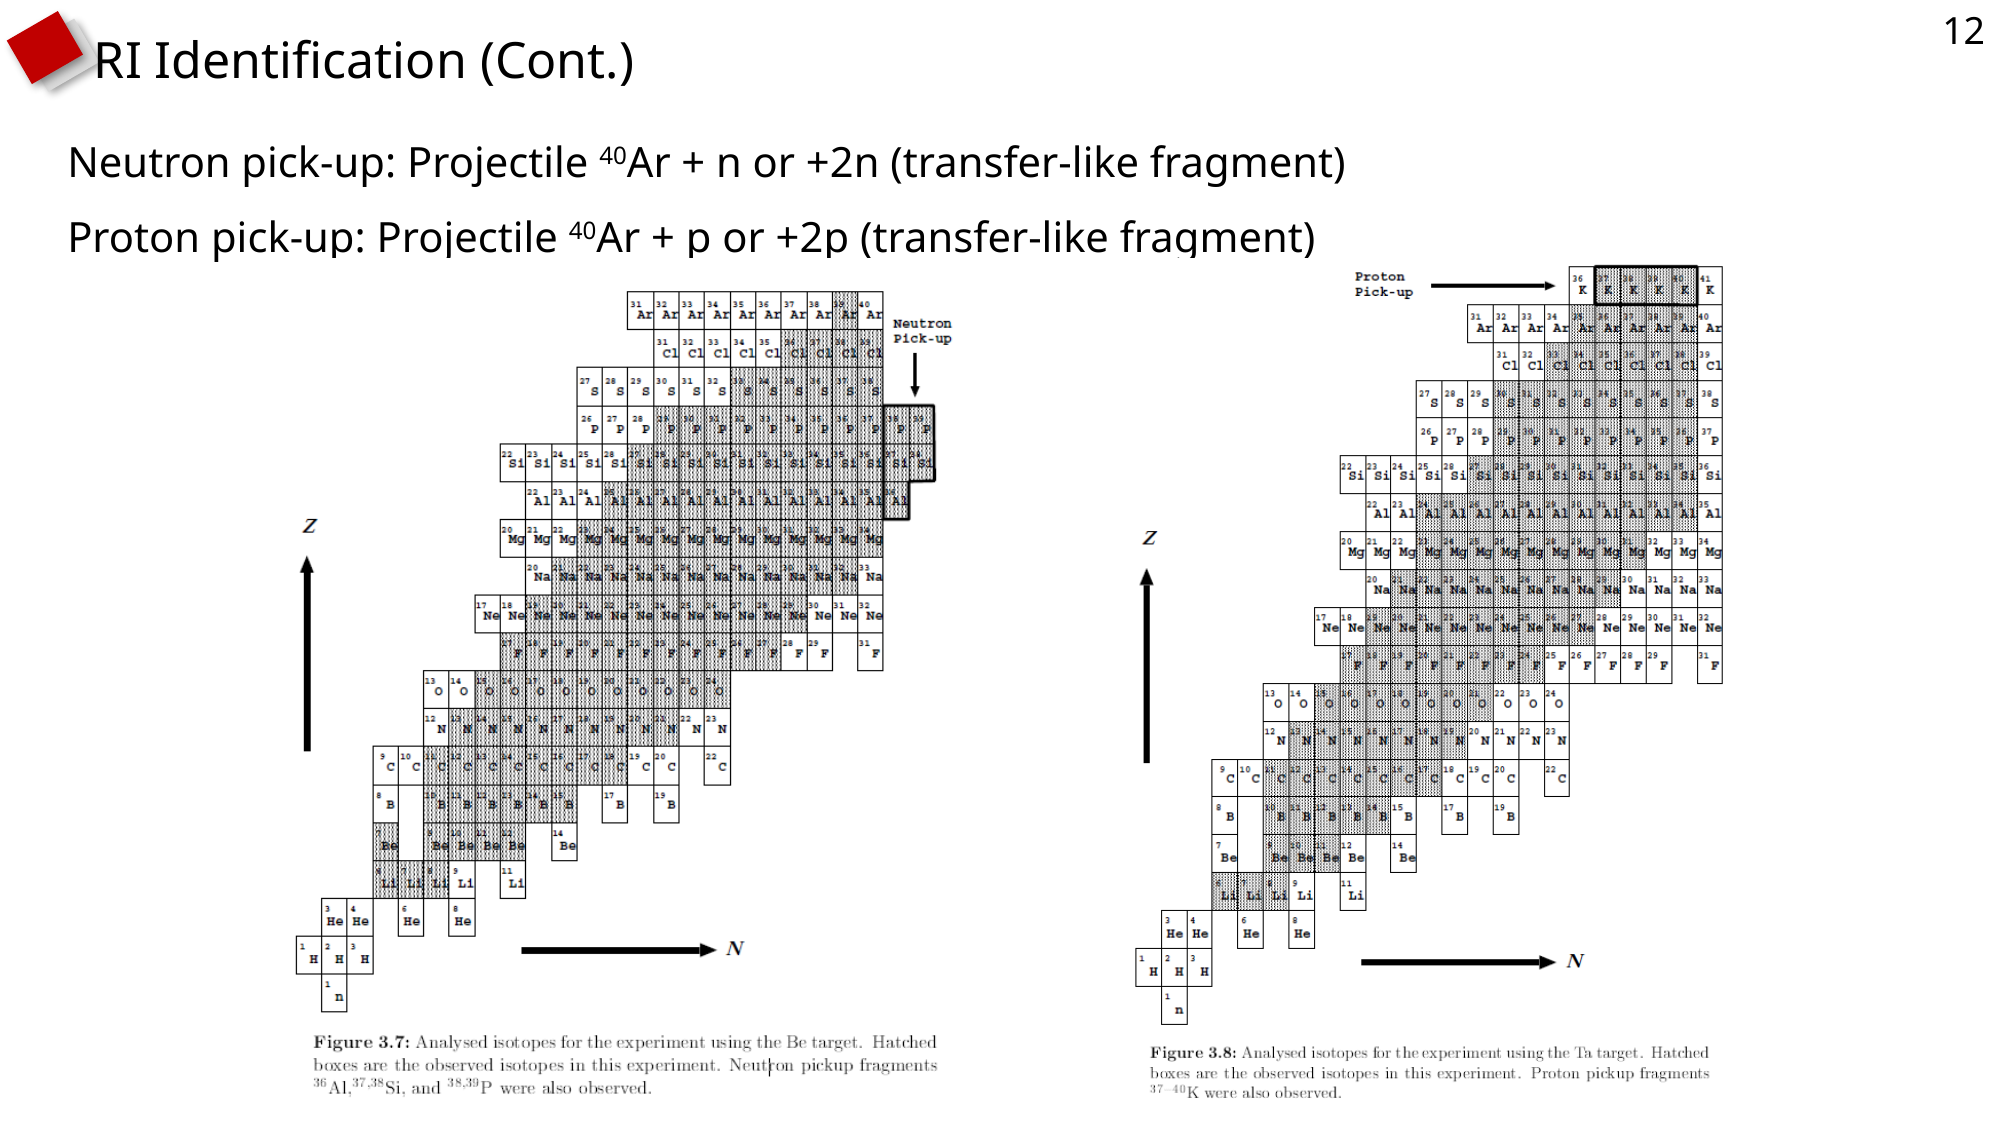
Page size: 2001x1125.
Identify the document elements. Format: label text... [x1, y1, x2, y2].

slide_number 12 [1550, 0, 2000, 60]
text_box RI Identification (Cont.) [79, 21, 650, 97]
picture [1120, 258, 1732, 1104]
picture [273, 258, 966, 1104]
text_box Neutron pick-up: Projectile 40Ar + n or +2n (transfer-like fragment) Proton pick-up: Projectile 40Ar + p or +2p (transfer-like fragment) [52, 103, 1464, 269]
